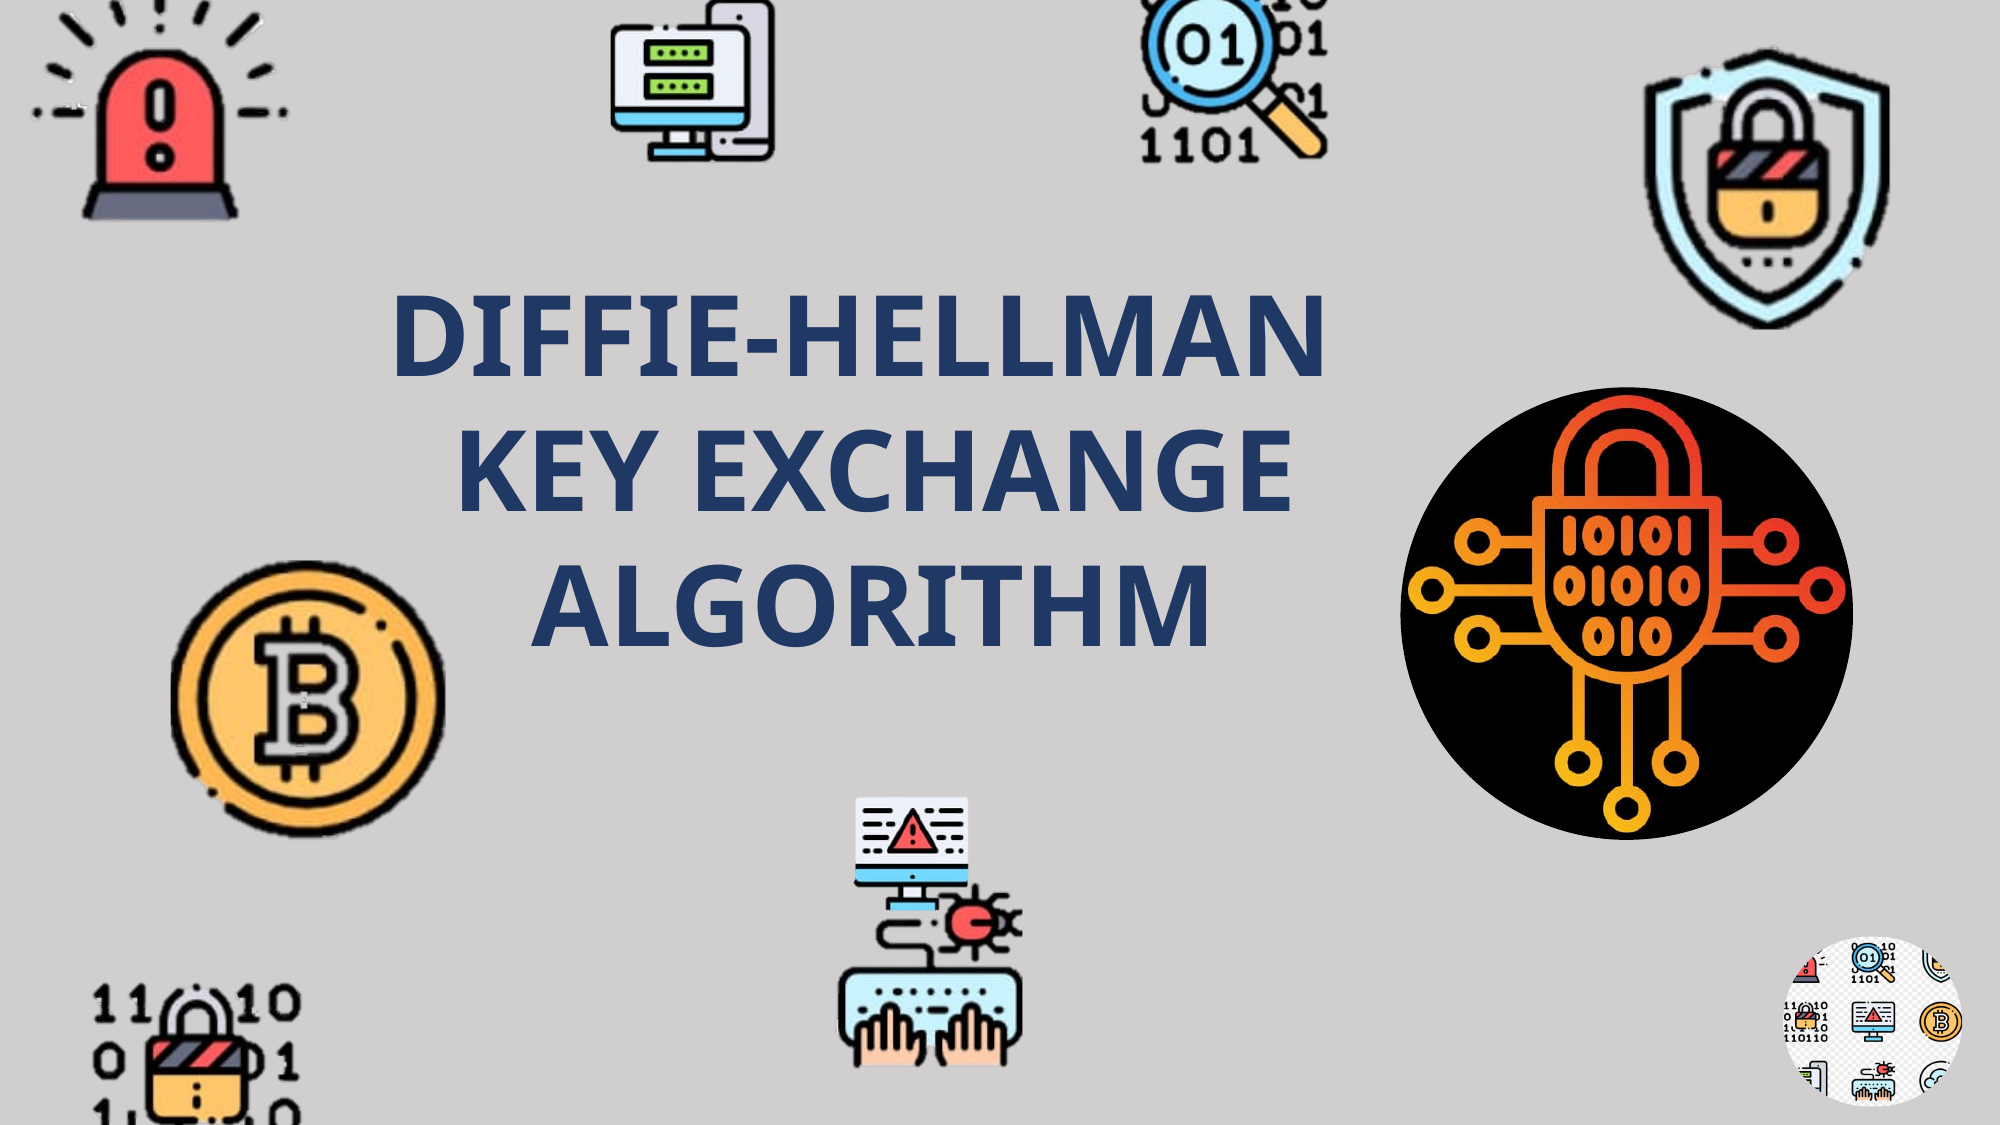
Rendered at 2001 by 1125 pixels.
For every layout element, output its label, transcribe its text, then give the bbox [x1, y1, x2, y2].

picture [89, 962, 329, 1125]
picture [1120, 0, 1360, 183]
picture [1627, 22, 1914, 356]
picture [27, 0, 308, 261]
picture [170, 540, 450, 855]
text_box DIFFIE-HELLMAN KEY EXCHANGE ALGORITHM [84, 256, 1664, 677]
picture [1783, 936, 1963, 1107]
picture [610, 0, 785, 171]
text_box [823, 782, 1038, 1096]
picture [1400, 387, 1854, 840]
